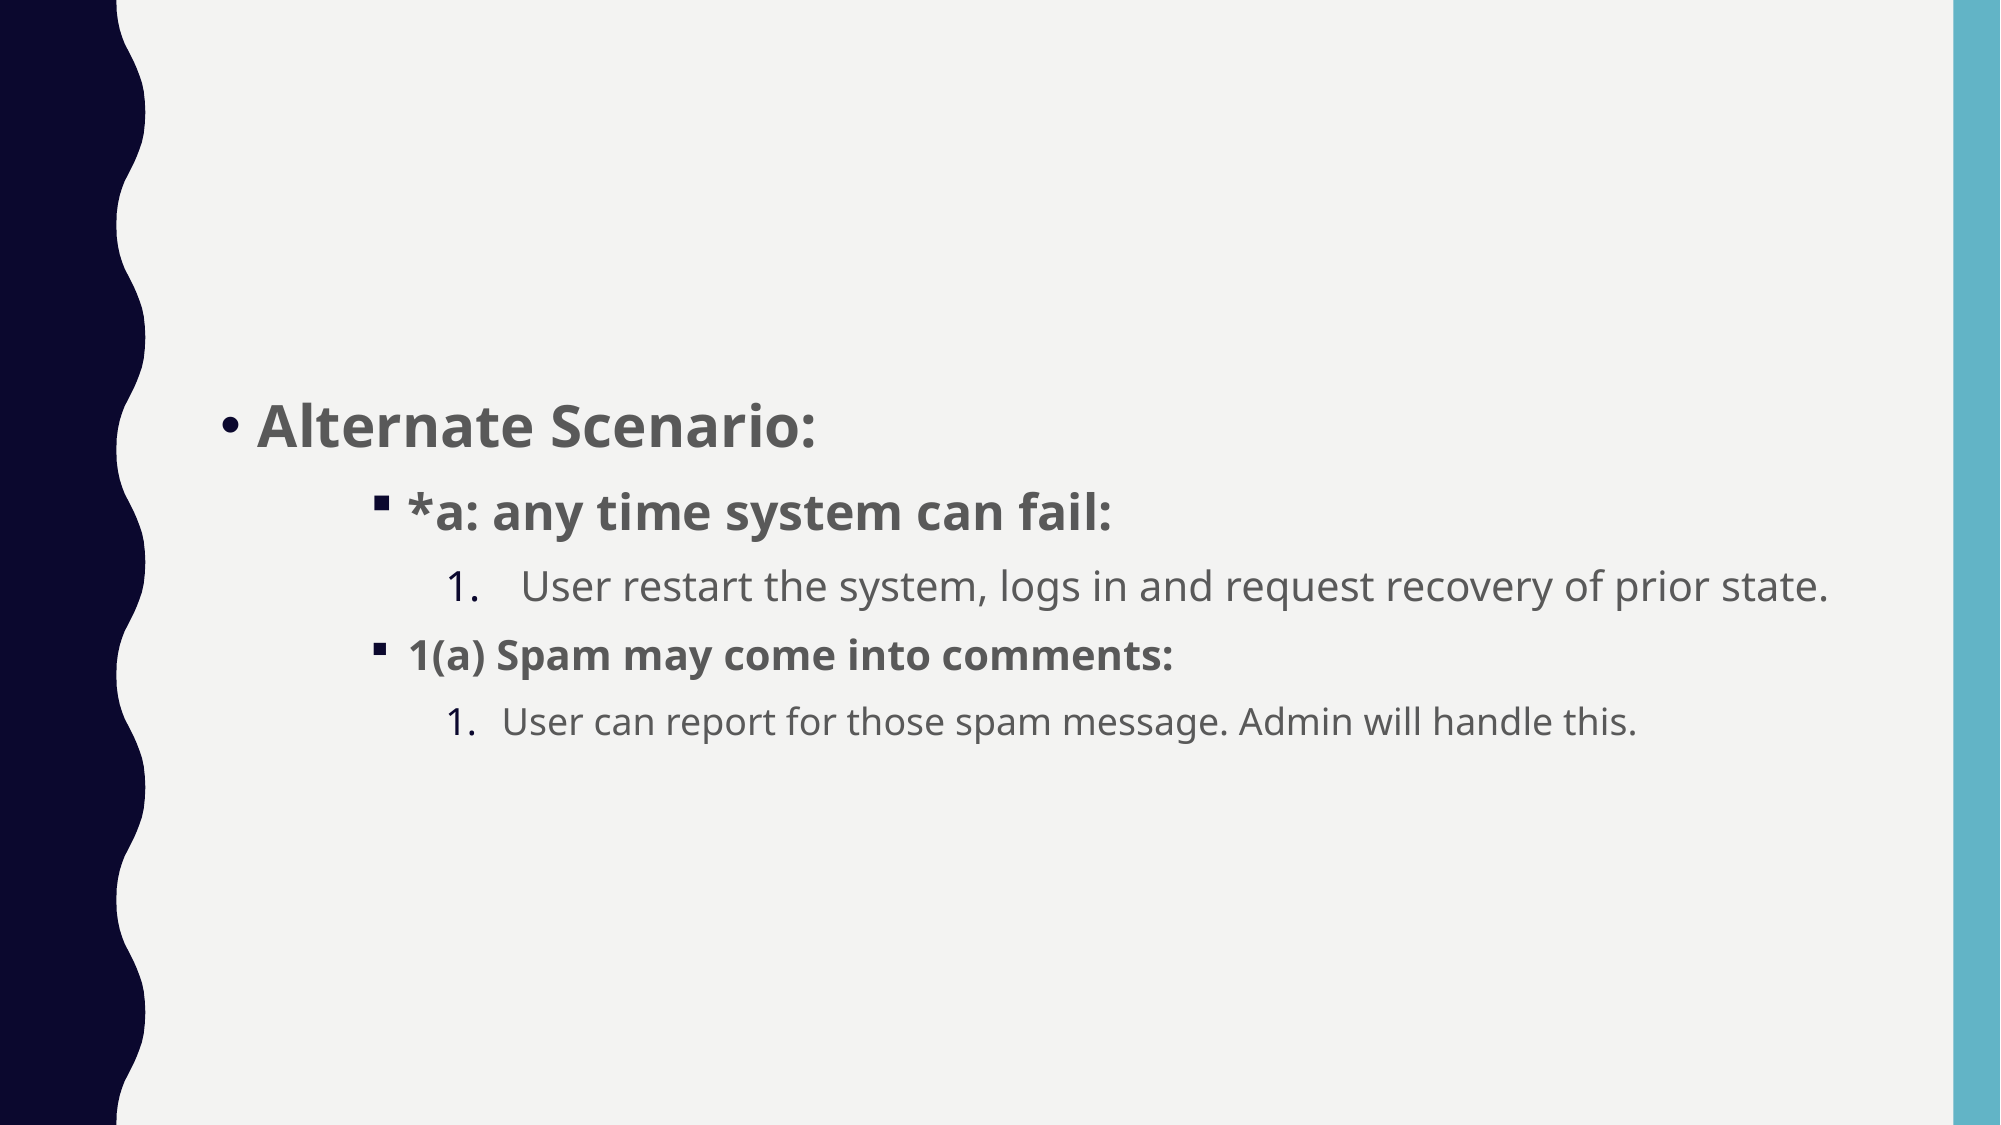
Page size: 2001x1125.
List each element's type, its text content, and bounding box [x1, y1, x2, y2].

list Alternate Scenario: *a: any time system can fail: User restart the system, logs in and request recovery of prior state. 1(a) Spam may come into comments: User can report for those spam message. Admin will handle this. [205, 375, 1875, 965]
